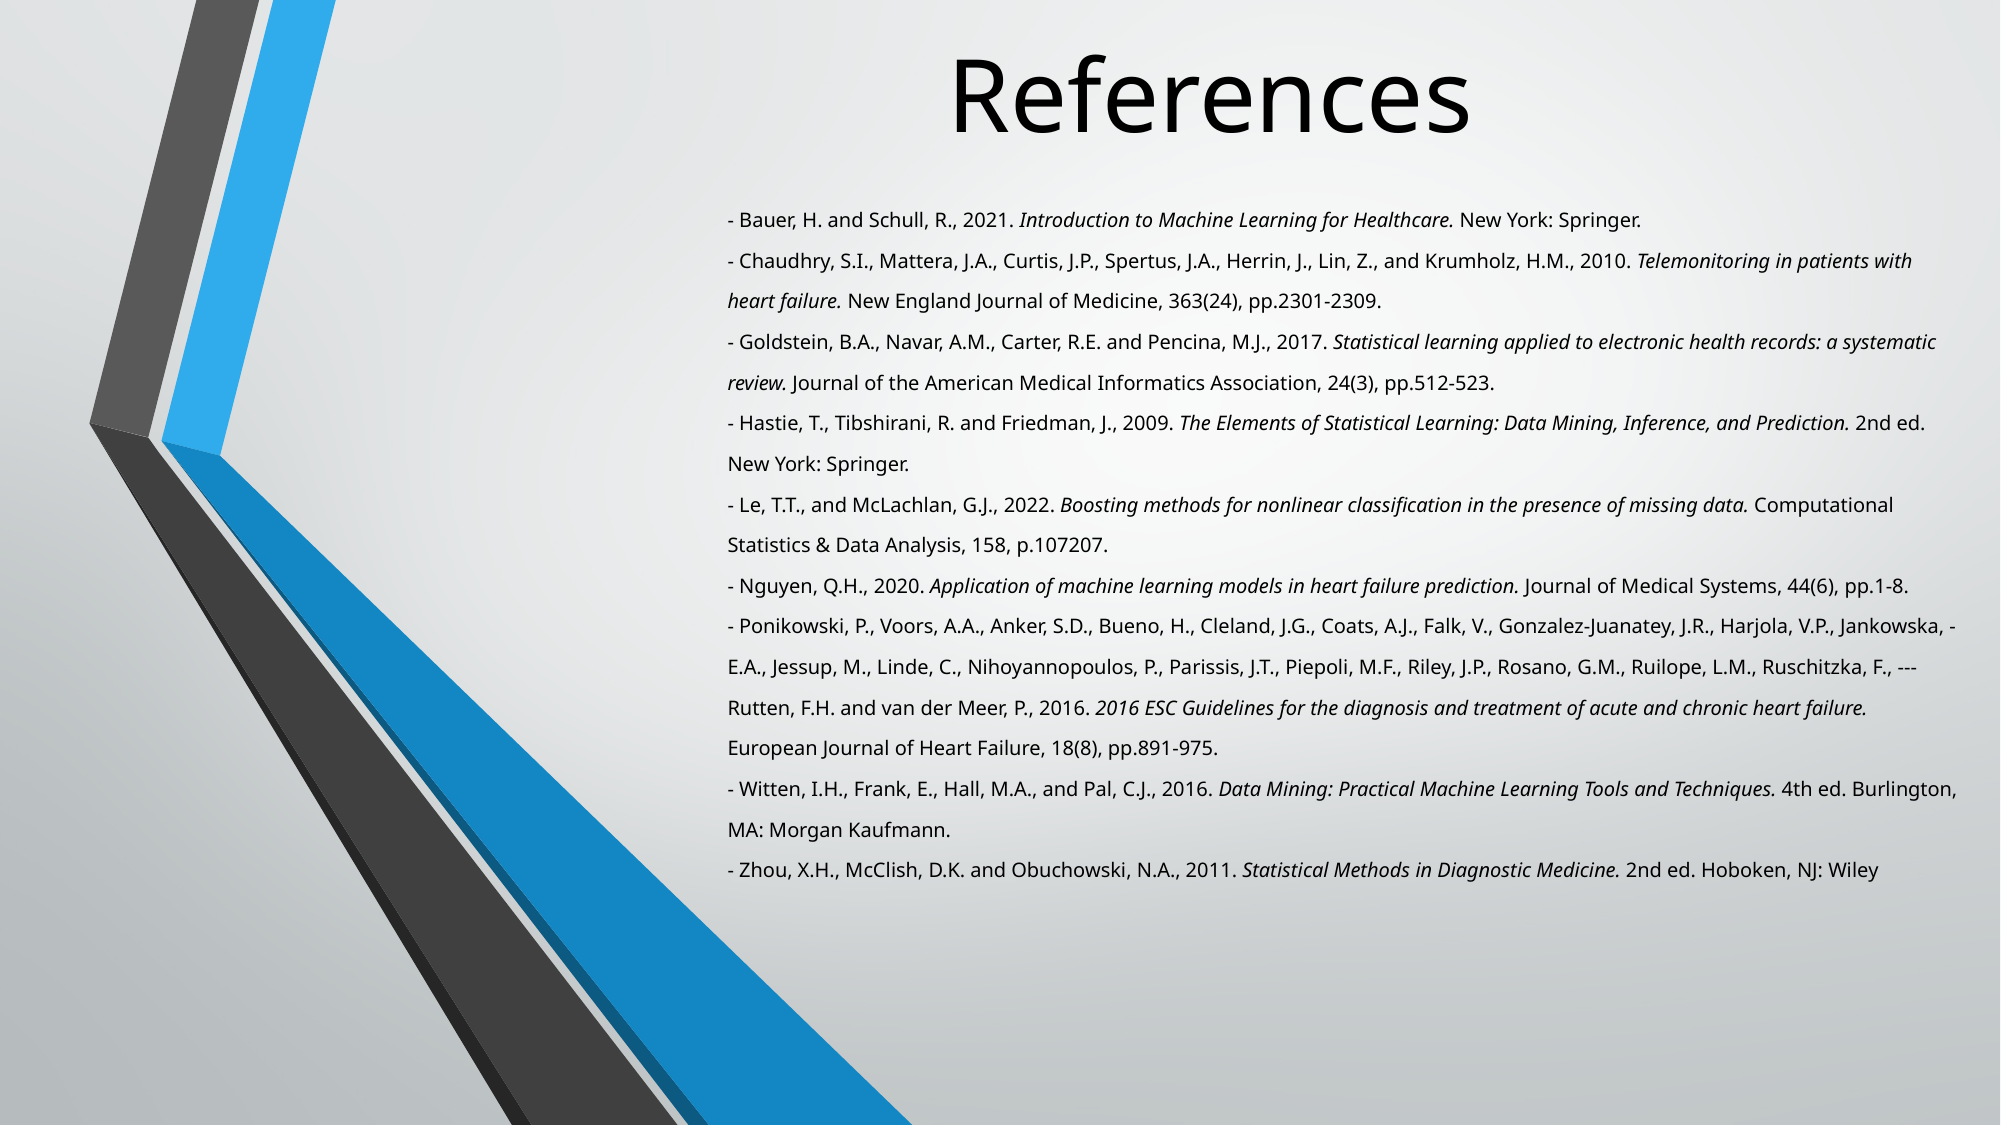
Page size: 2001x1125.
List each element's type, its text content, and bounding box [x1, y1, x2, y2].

subtitle - Bauer, H. and Schull, R., 2021. Introduction to Machine Learning for Healthcare. New York: Springer. - Chaudhry, S.I., Mattera, J.A., Curtis, J.P., Spertus, J.A., Herrin, J., Lin, Z., and Krumholz, H.M., 2010. Telemonitoring in patients with heart failure. New England Journal of Medicine, 363(24), pp.2301-2309. - Goldstein, B.A., Navar, A.M., Carter, R.E. and Pencina, M.J., 2017. Statistical learning applied to electronic health records: a systematic review. Journal of the American Medical Informatics Association, 24(3), pp.512-523. - Hastie, T., Tibshirani, R. and Friedman, J., 2009. The Elements of Statistical Learning: Data Mining, Inference, and Prediction. 2nd ed. New York: Springer. - Le, T.T., and McLachlan, G.J., 2022. Boosting methods for nonlinear classification in the presence of missing data. Computational Statistics & Data Analysis, 158, p.107207. - Nguyen, Q.H., 2020. Application of machine learning models in heart failure prediction. Journal of Medical Systems, 44(6), pp.1-8. - Ponikowski, P., Voors, A.A., Anker, S.D., Bueno, H., Cleland, J.G., Coats, A.J., Falk, V., Gonzalez-Juanatey, J.R., Harjola, V.P., Jankowska, -E.A., Jessup, M., Linde, C., Nihoyannopoulos, P., Parissis, J.T., Piepoli, M.F., Riley, J.P., Rosano, G.M., Ruilope, L.M., Ruschitzka, F., ---Rutten, F.H. and van der Meer, P., 2016. 2016 ESC Guidelines for the diagnosis and treatment of acute and chronic heart failure. European Journal of Heart Failure, 18(8), pp.891-975. - Witten, I.H., Frank, E., Hall, M.A., and Pal, C.J., 2016. Data Mining: Practical Machine Learning Tools and Techniques. 4th ed. Burlington, MA: Morgan Kaufmann. - Zhou, X.H., McClish, D.K. and Obuchowski, N.A., 2011. Statistical Methods in Diagnostic Medicine. 2nd ed. Hoboken, NJ: Wiley [712, 142, 1974, 940]
title References [480, 23, 1488, 161]
